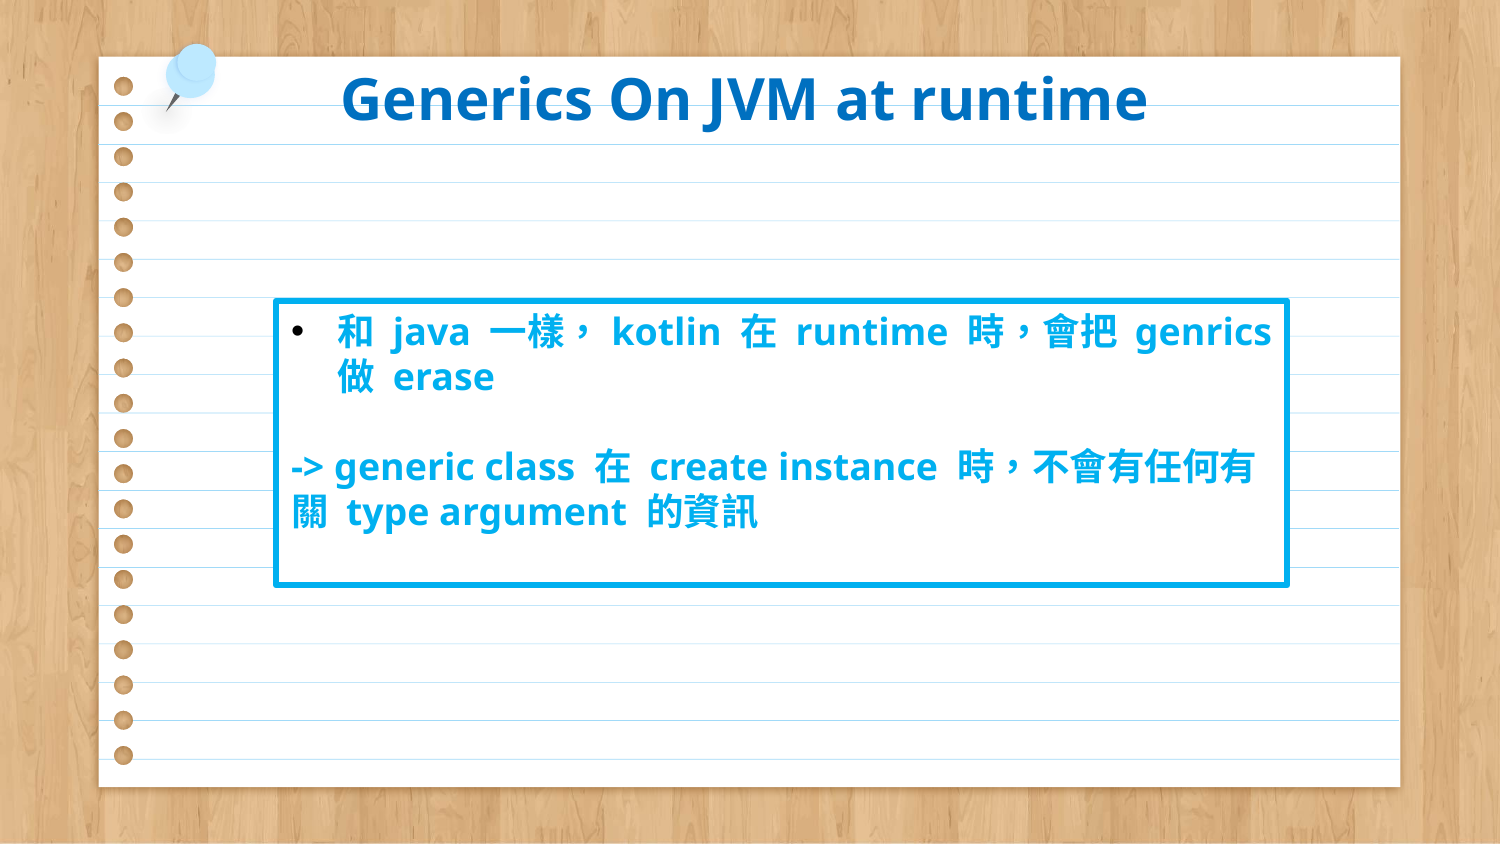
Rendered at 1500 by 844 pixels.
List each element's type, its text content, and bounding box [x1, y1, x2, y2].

title Generics On JVM at runtime [141, 47, 1348, 152]
picture [0, 0, 1500, 844]
text_box 和 java 一樣，kotlin 在 runtime 時，會把 genrics 做 erase -> generic class 在 create instance 時，不會有任何有關 type argument 的資訊 [276, 300, 1288, 586]
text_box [141, 43, 217, 134]
